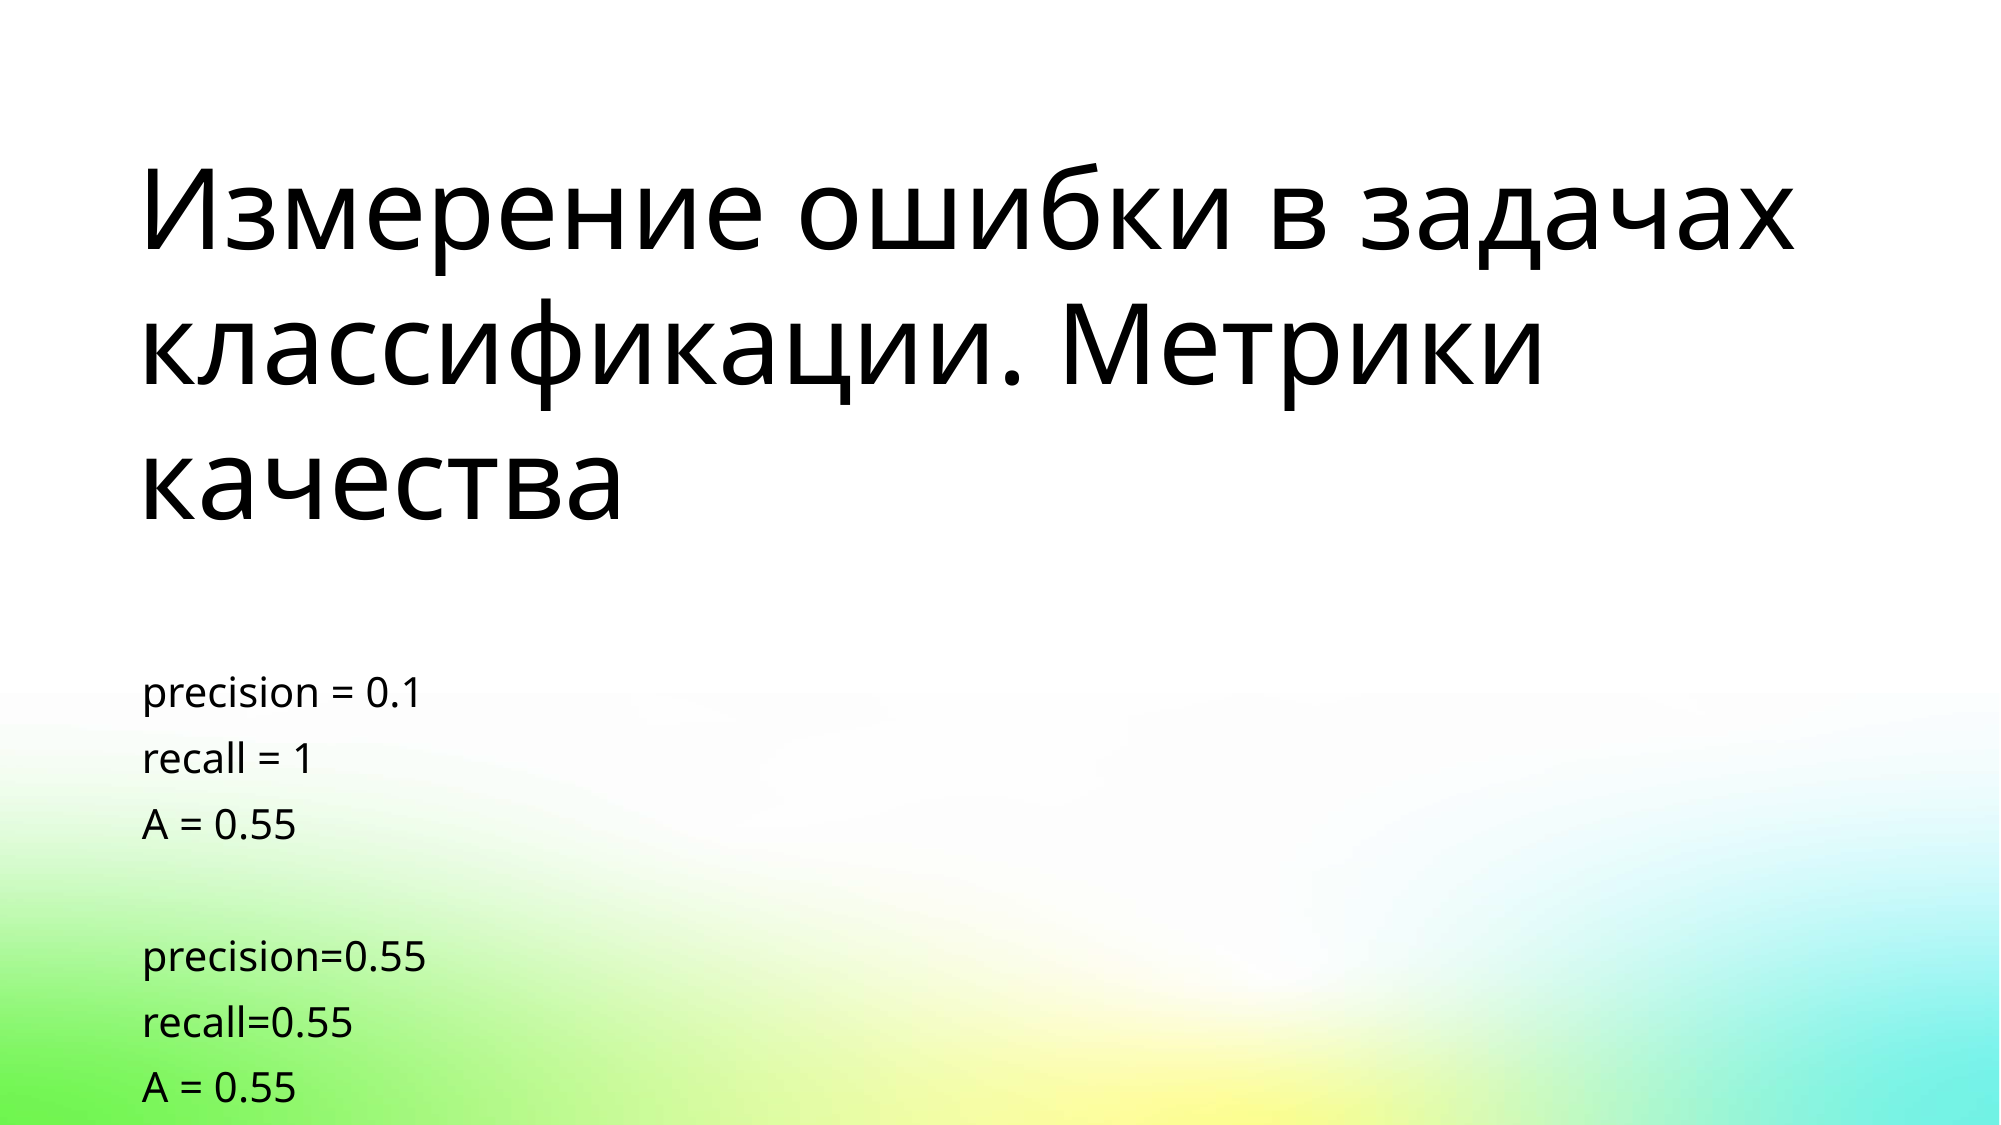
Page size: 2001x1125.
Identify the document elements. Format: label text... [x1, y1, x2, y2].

picture [0, 693, 2000, 1125]
text_box Измерение ошибки в задачах классификации. Метрики качества [137, 137, 1827, 409]
text_box [116, 444, 1888, 1071]
